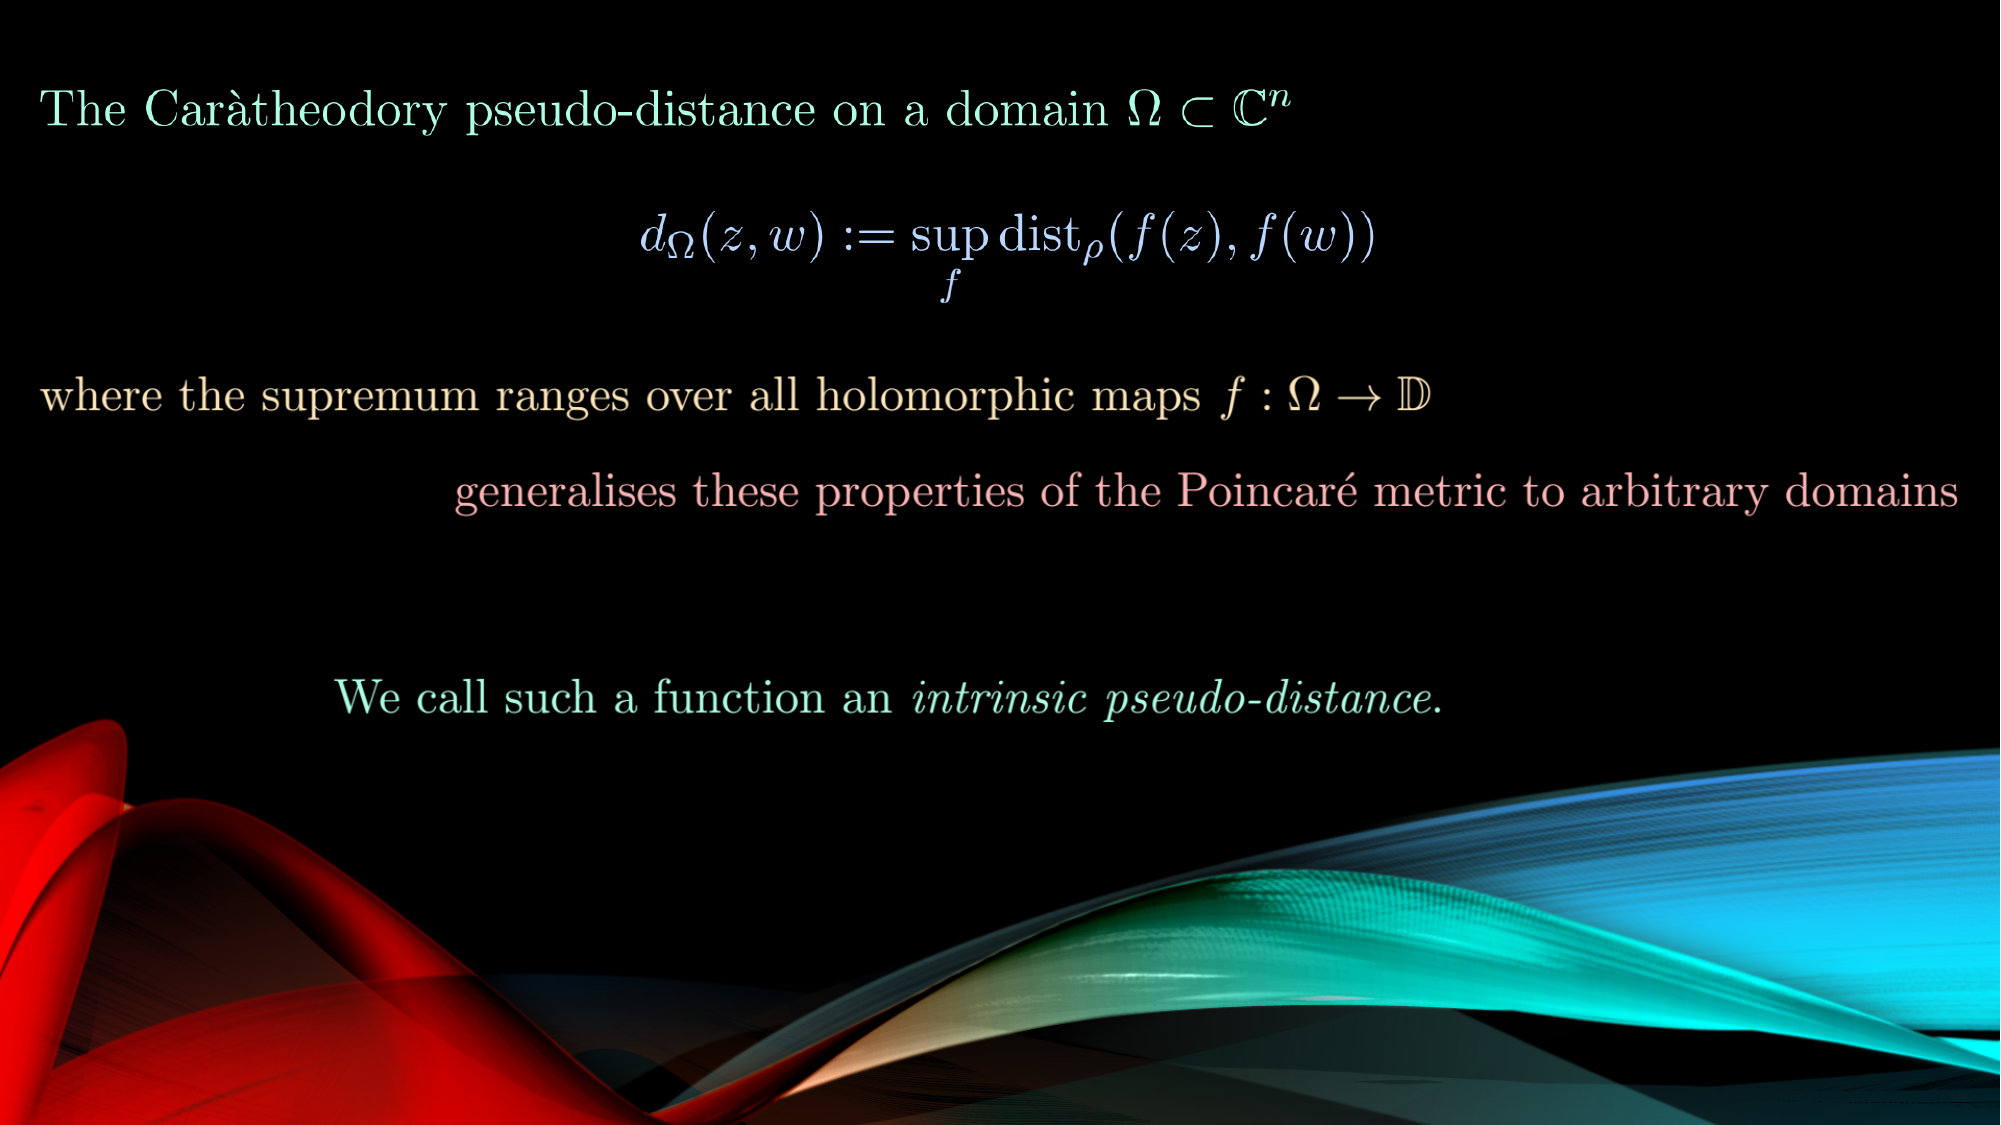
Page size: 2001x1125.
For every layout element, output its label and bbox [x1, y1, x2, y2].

picture [0, 641, 2000, 1125]
picture [21, 346, 1979, 546]
picture [21, 61, 1306, 151]
picture [602, 177, 1398, 321]
